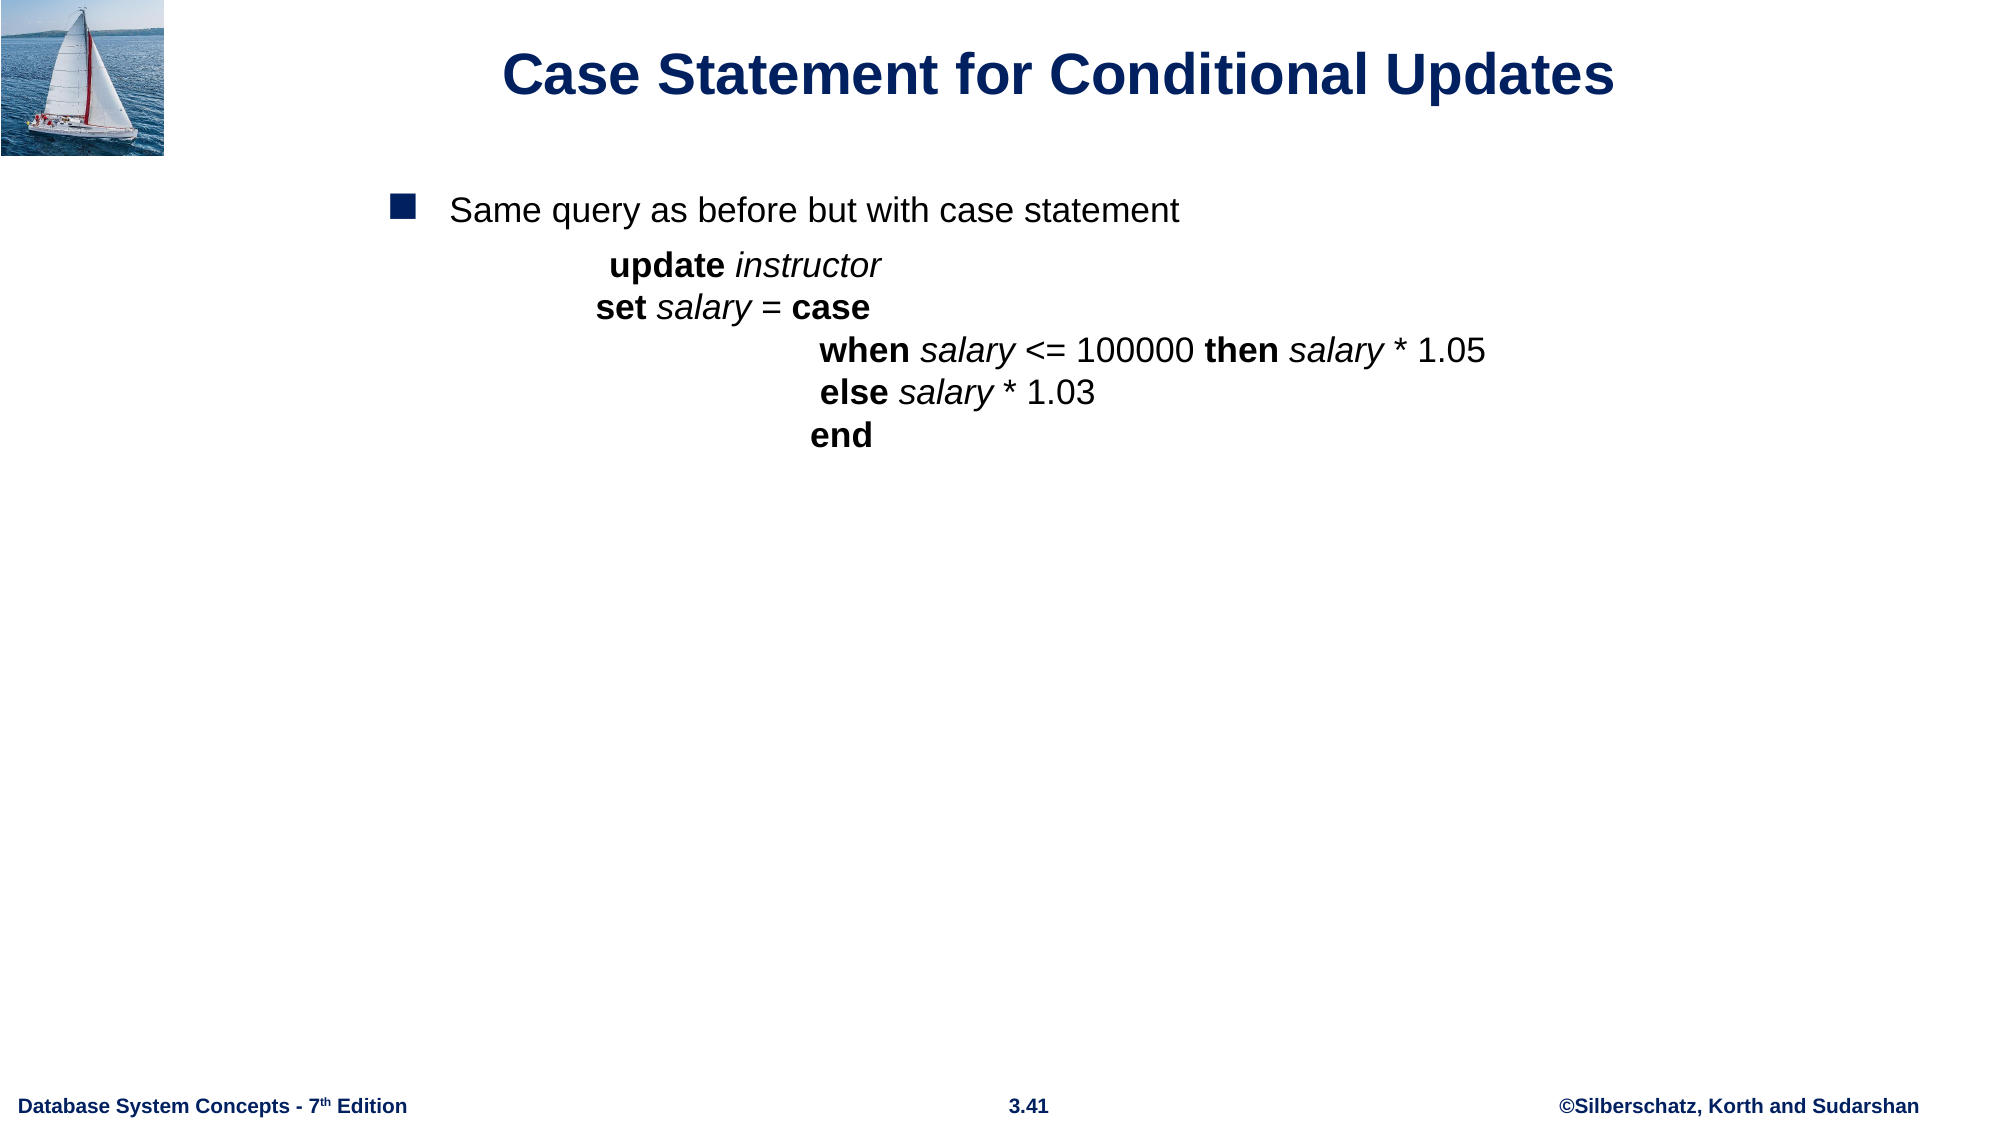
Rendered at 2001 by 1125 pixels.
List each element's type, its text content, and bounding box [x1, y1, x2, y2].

picture [1, 0, 164, 156]
list Same query as before but with case statement update instructor set salary = case when salary <= 100000 then salary * 1.05 else salary * 1.03 end [378, 179, 1564, 602]
title Case Statement for Conditional Updates [396, 13, 1723, 114]
